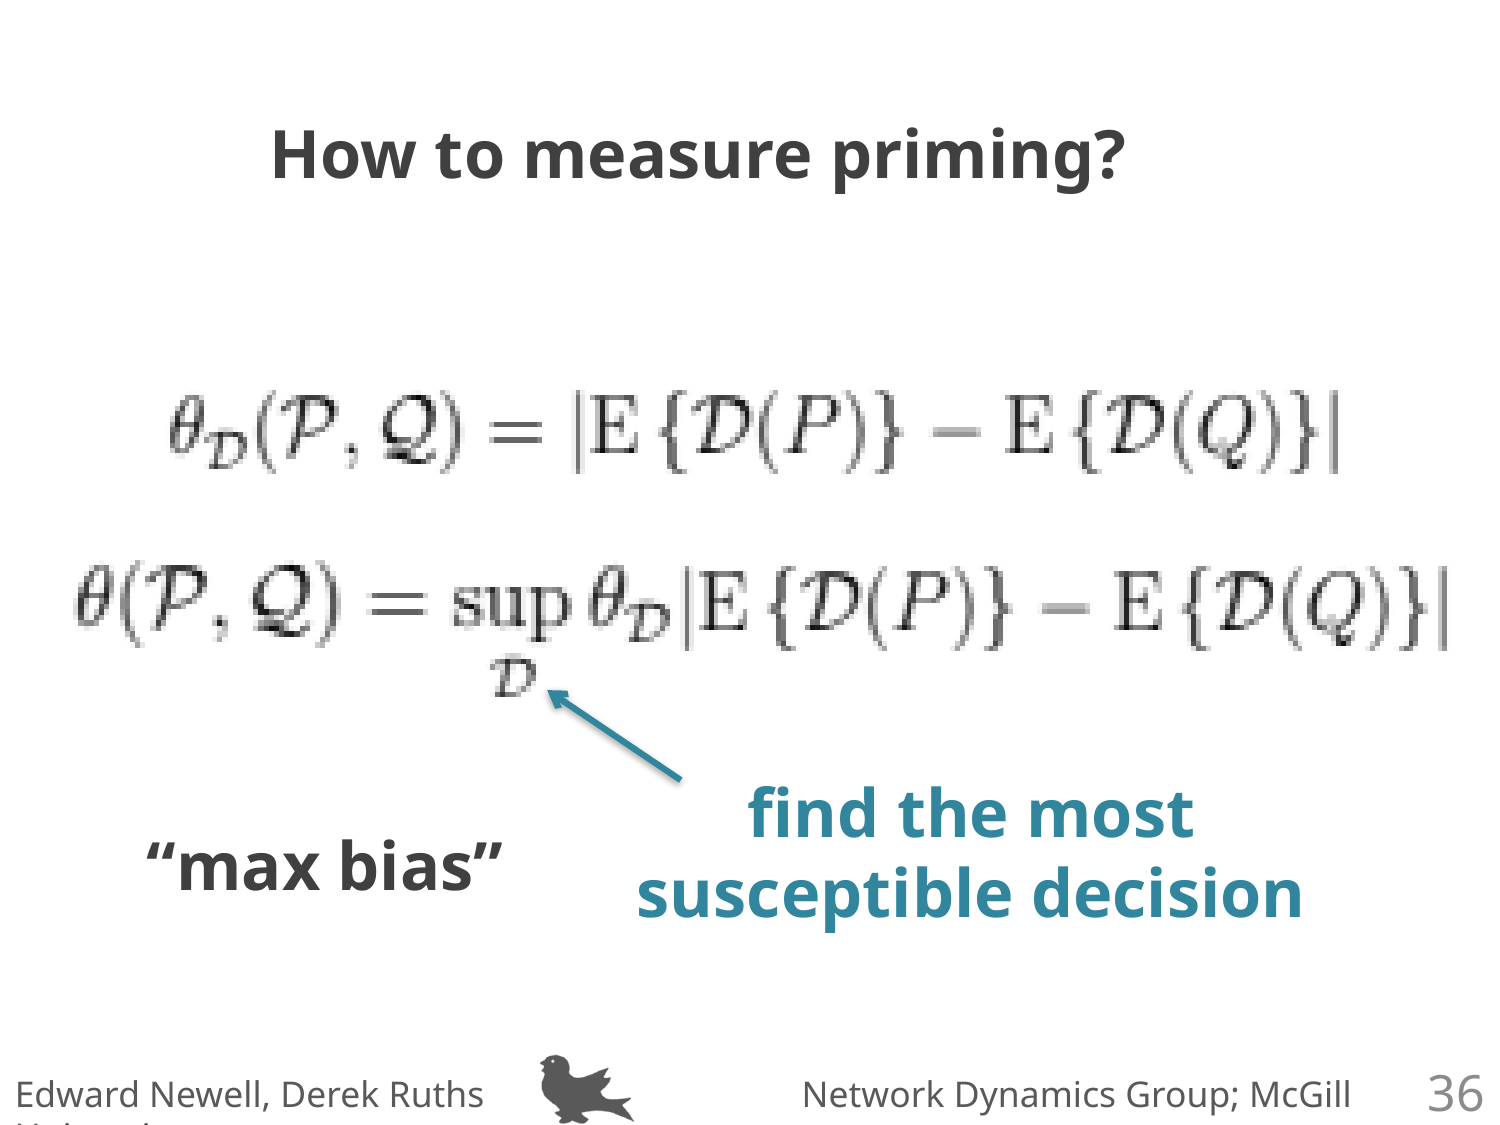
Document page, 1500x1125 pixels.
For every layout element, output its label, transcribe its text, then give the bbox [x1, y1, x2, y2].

text_box hpu output [532, 1045, 643, 1125]
slide_number 35 [1400, 1065, 1500, 1125]
picture [676, 540, 1458, 663]
text_box find the most susceptible decision [595, 763, 1349, 938]
picture [47, 533, 674, 704]
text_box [546, 689, 681, 781]
text_box How to measure priming? [254, 104, 1330, 200]
picture [160, 364, 1349, 487]
text_box “max bias” [131, 816, 577, 912]
